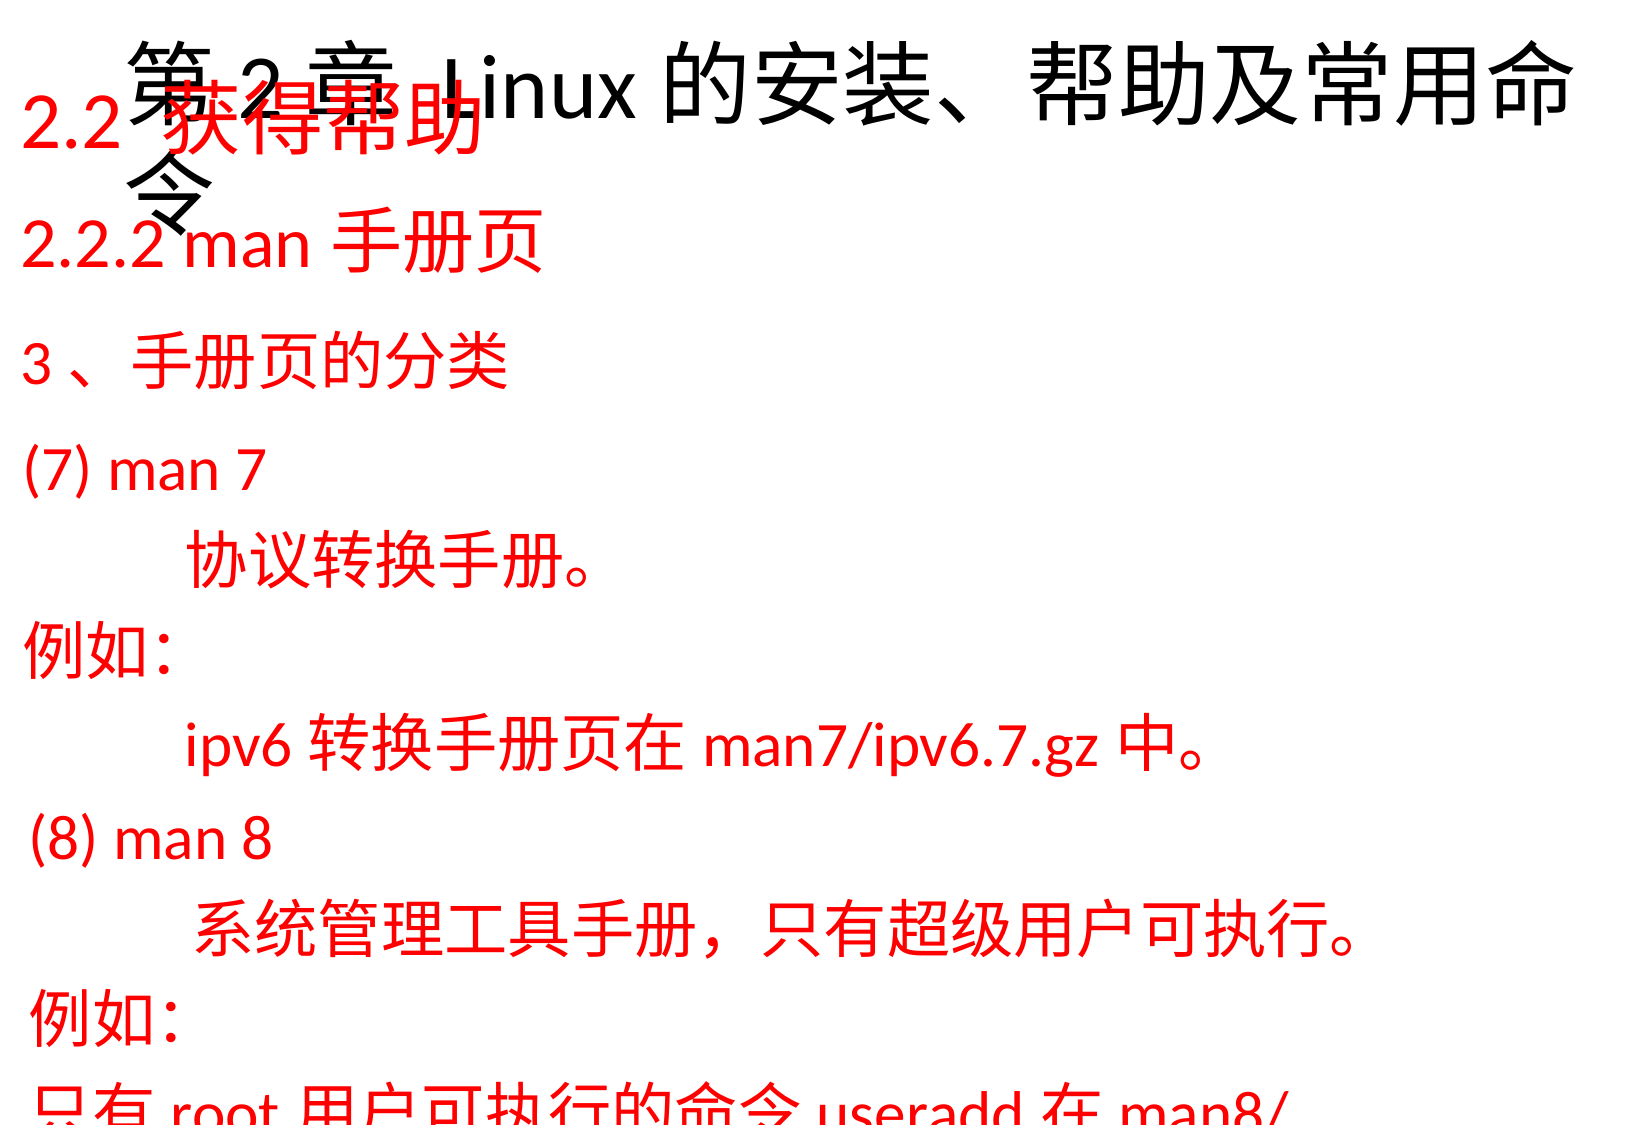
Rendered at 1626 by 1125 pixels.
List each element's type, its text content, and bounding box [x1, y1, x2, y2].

title 第2章Linux的安装、帮助及常用命令 [121, 24, 1625, 247]
text_box 2.2 获得帮助 2.2.2 man手册页 3、手册页的分类 man 7 协议转换手册。 例如： ipv6转换手册页在man7/ipv6.7.gz中。 man 8 系统管理工具手册，只有超级用户可执行。 例如： 只有root用户可执行的命令useradd在man8/useradd.8.gz中 [17, 29, 1603, 1125]
